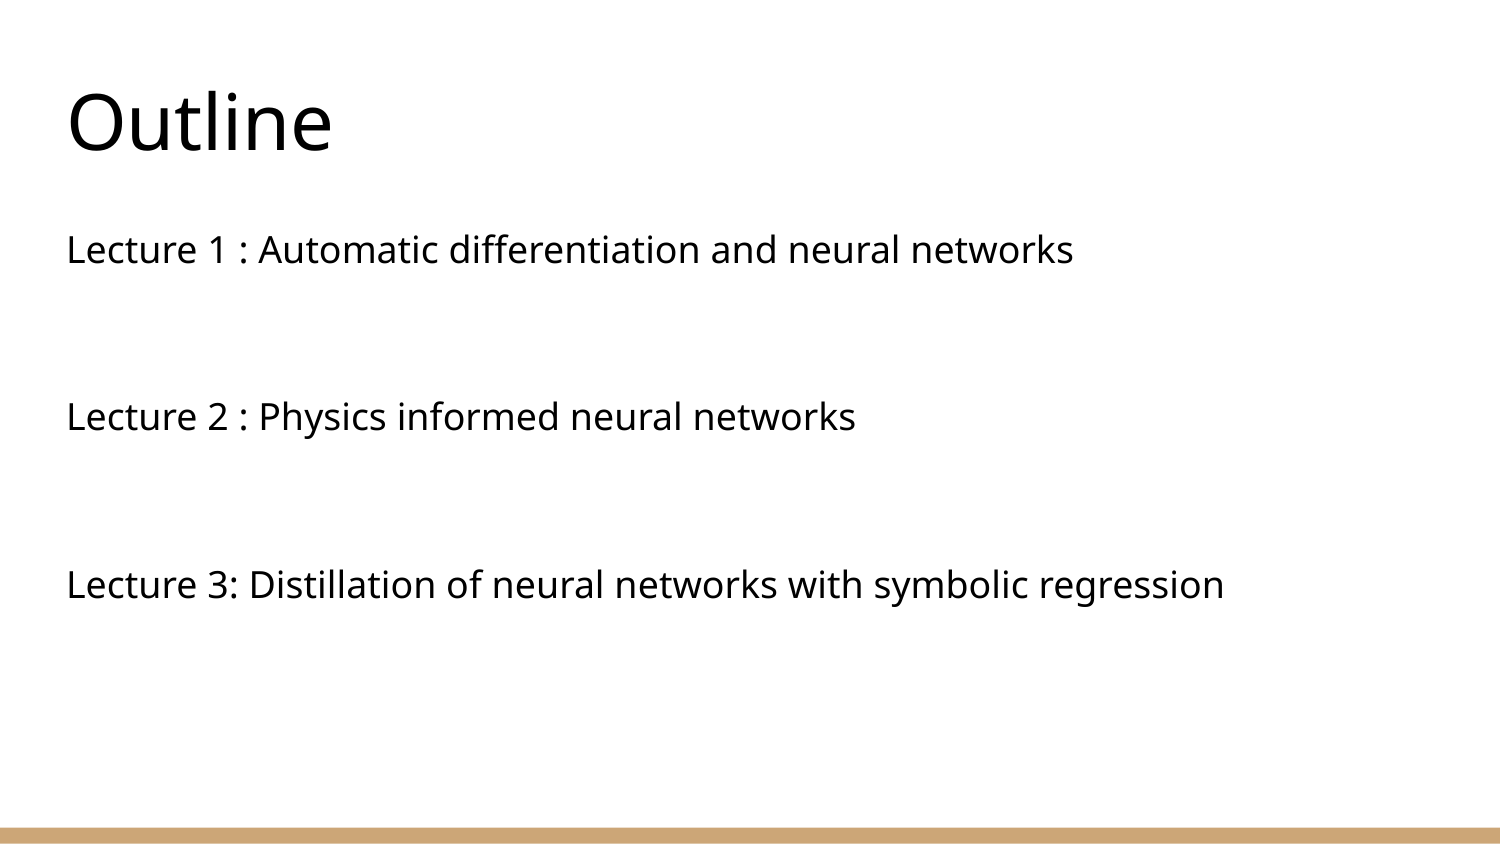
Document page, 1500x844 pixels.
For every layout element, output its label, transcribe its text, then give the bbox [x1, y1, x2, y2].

list Lecture 1 : Automatic differentiation and neural networks Lecture 2 : Physics informed neural networks Lecture 3: Distillation of neural networks with symbolic regression [51, 200, 1449, 752]
title Outline [51, 51, 1449, 189]
